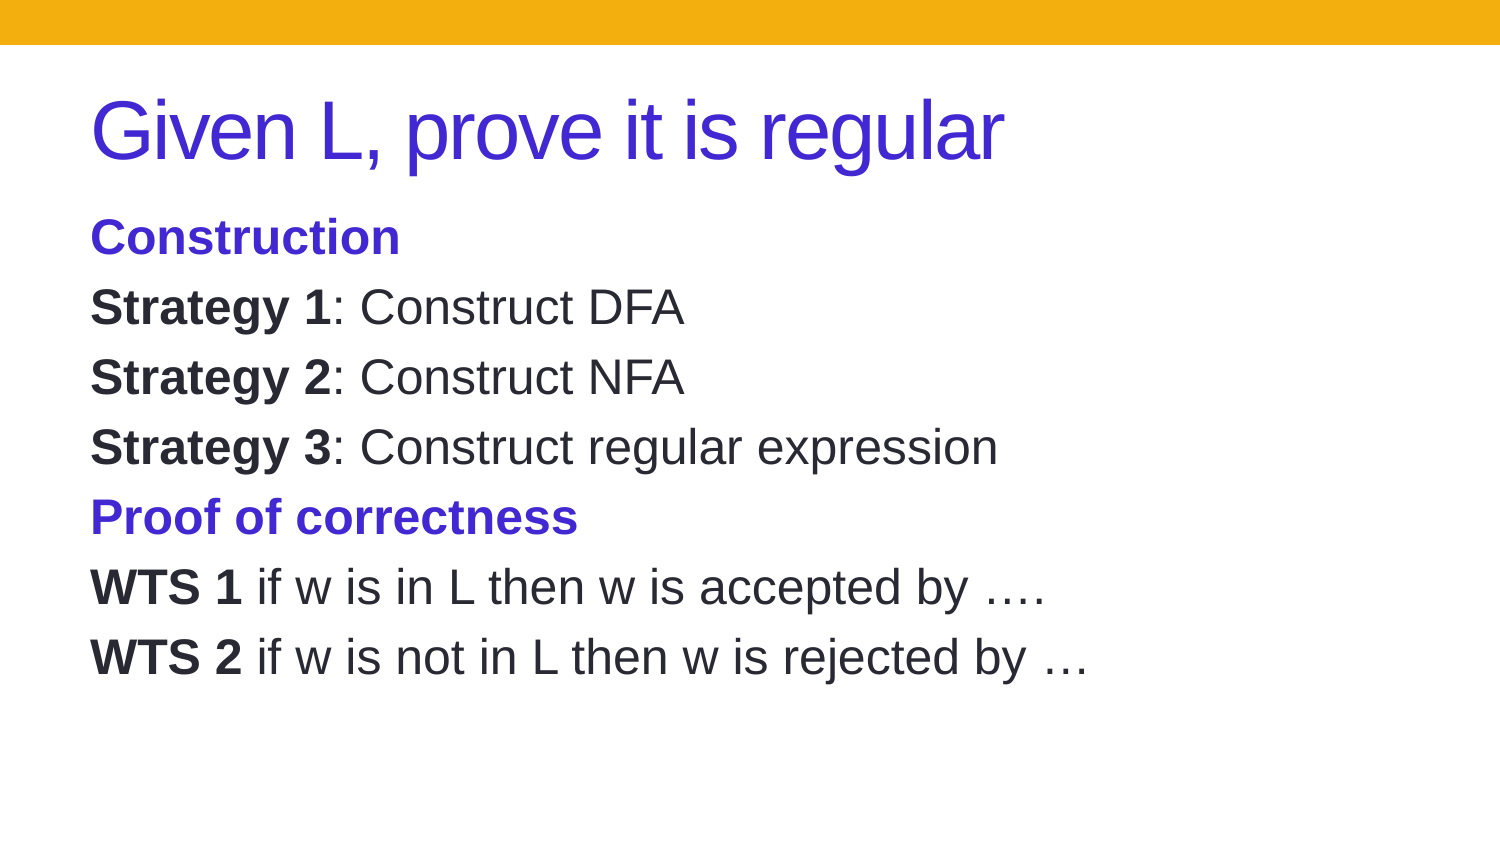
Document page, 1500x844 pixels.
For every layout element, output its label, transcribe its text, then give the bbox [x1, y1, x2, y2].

list Construction Strategy 1: Construct DFA Strategy 2: Construct NFA Strategy 3: Construct regular expression Proof of correctness WTS 1 if w is in L then w is accepted by …. WTS 2 if w is not in L then w is rejected by … [75, 196, 1425, 797]
title Given L, prove it is regular [75, 65, 1425, 188]
